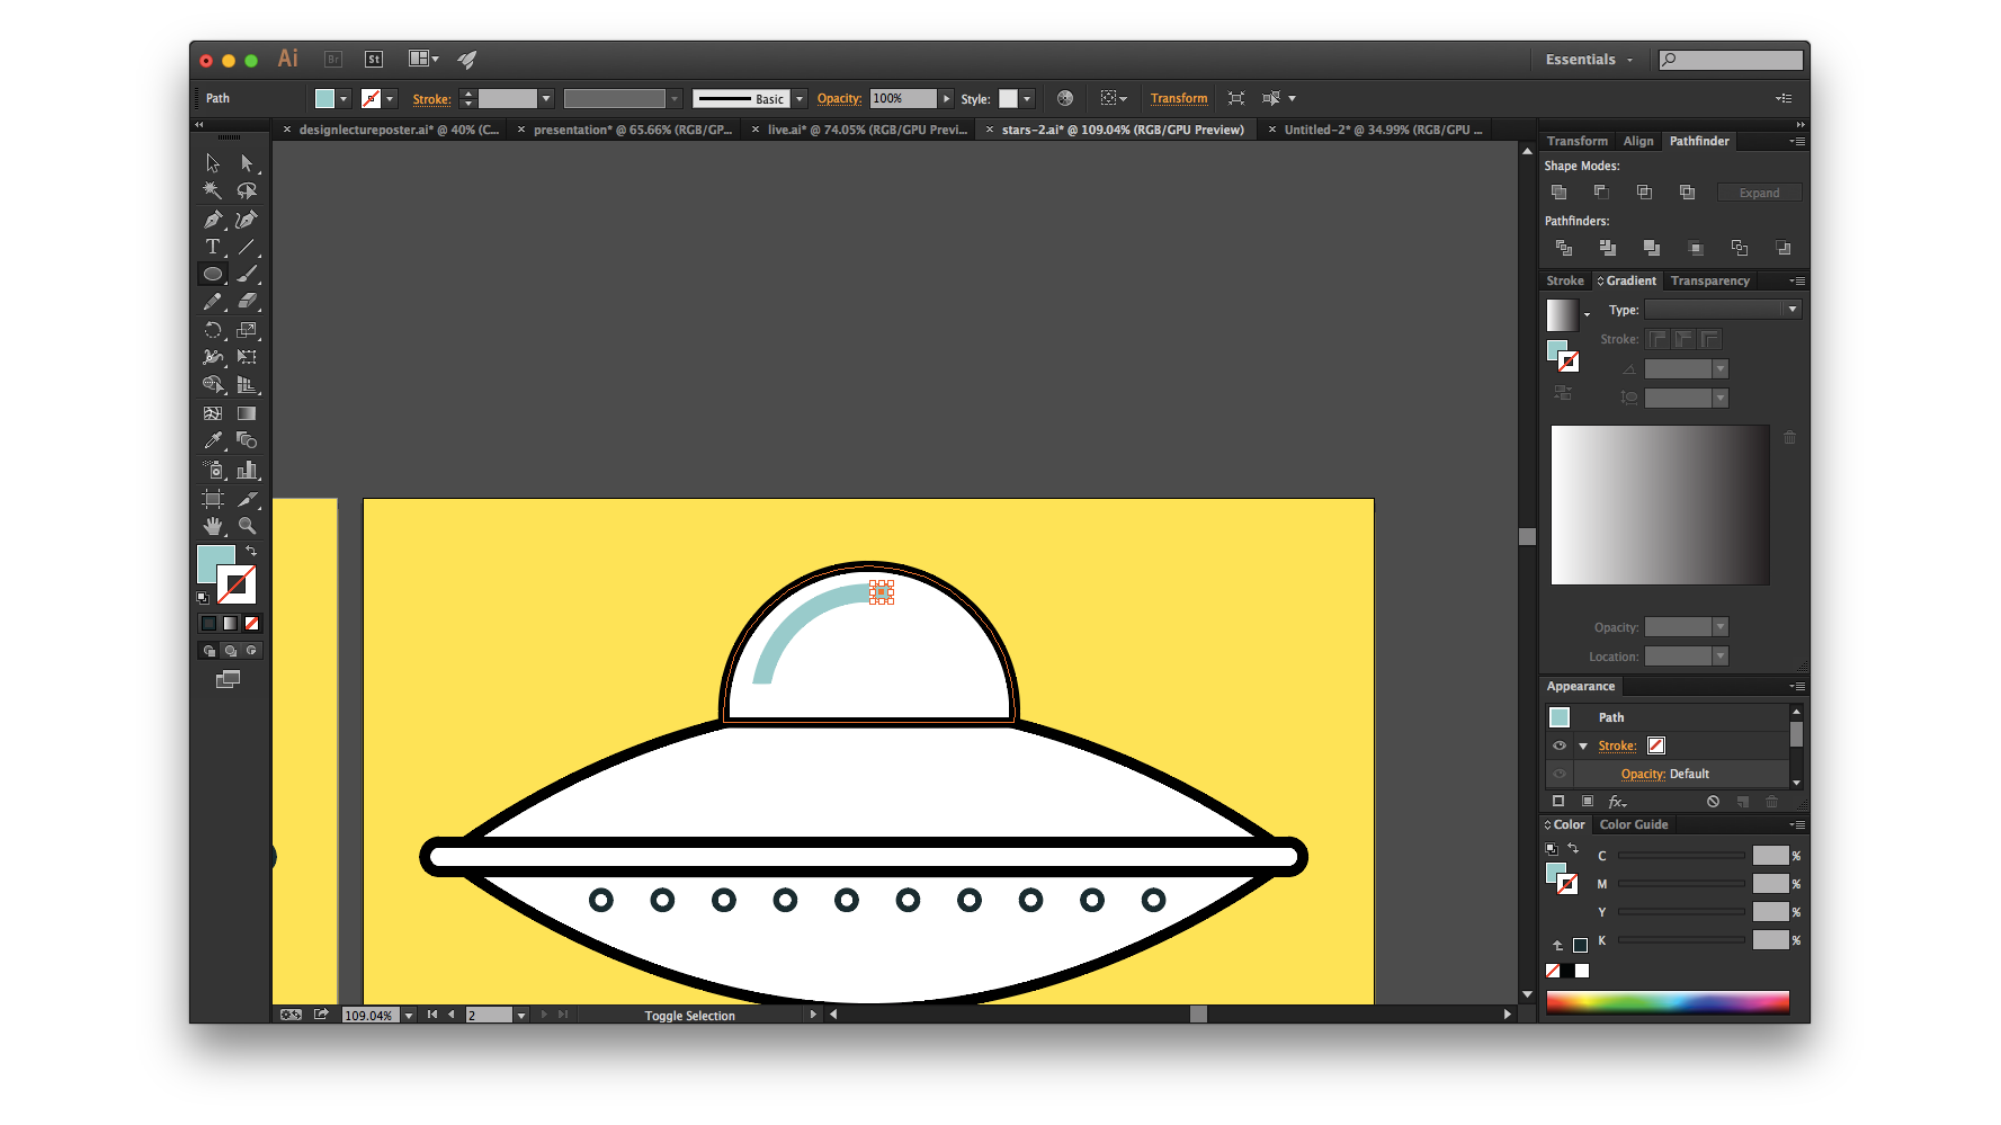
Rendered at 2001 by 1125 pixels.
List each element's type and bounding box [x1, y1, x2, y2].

picture [115, 0, 1885, 1125]
